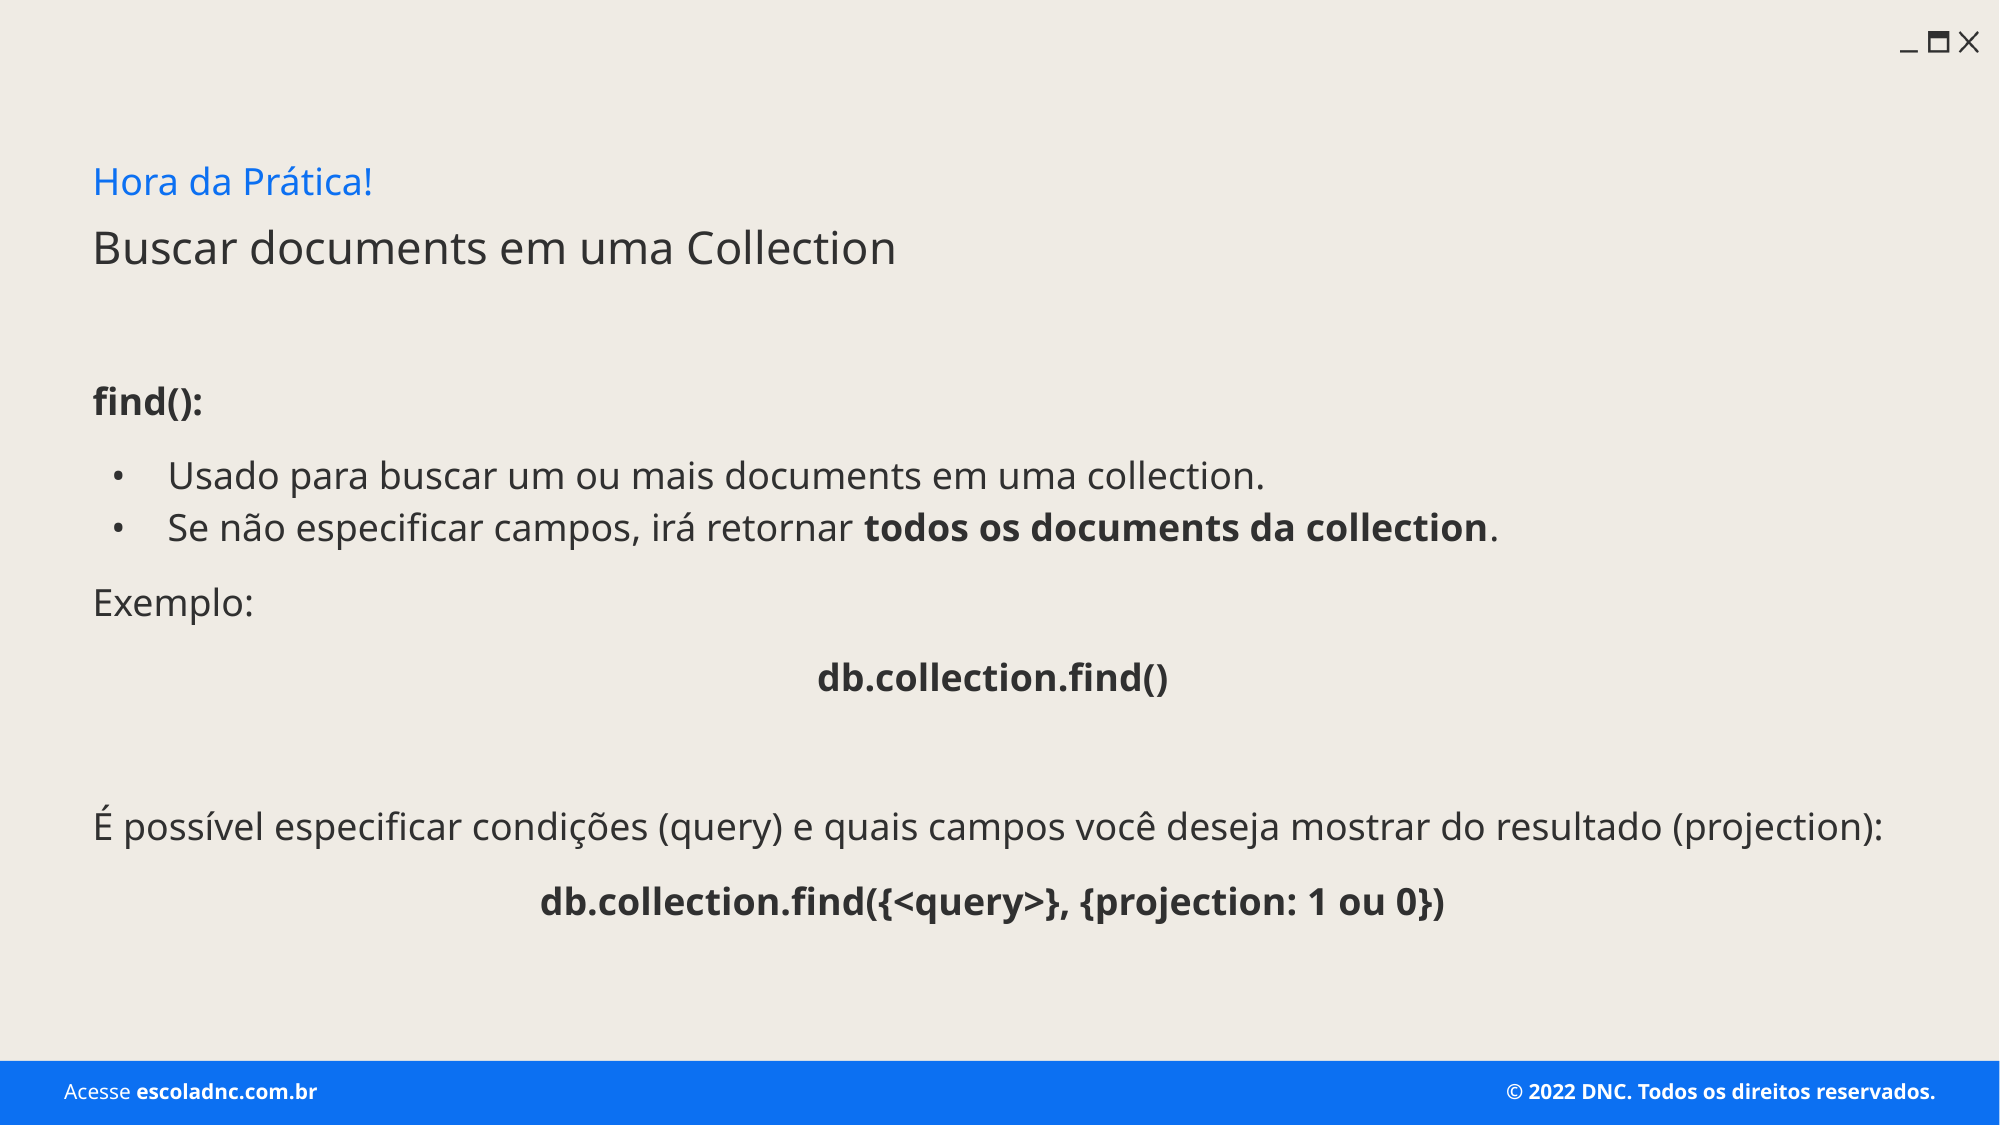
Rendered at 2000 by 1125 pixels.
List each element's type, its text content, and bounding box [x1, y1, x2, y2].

title Buscar documents em uma Collection [77, 218, 1837, 283]
list find(): Usado para buscar um ou mais documents em uma collection. Se não especificar campos, irá retornar todos os documents da collection. Exemplo: db.collection.find() É possível especificar condições (query) e quais campos você deseja mostrar do resultado (projection): db.collection.find({<query>}, {projection: 1 ou 0}) [77, 363, 1909, 1026]
picture [1900, 31, 1979, 53]
title Hora da Prática! [77, 155, 1130, 220]
